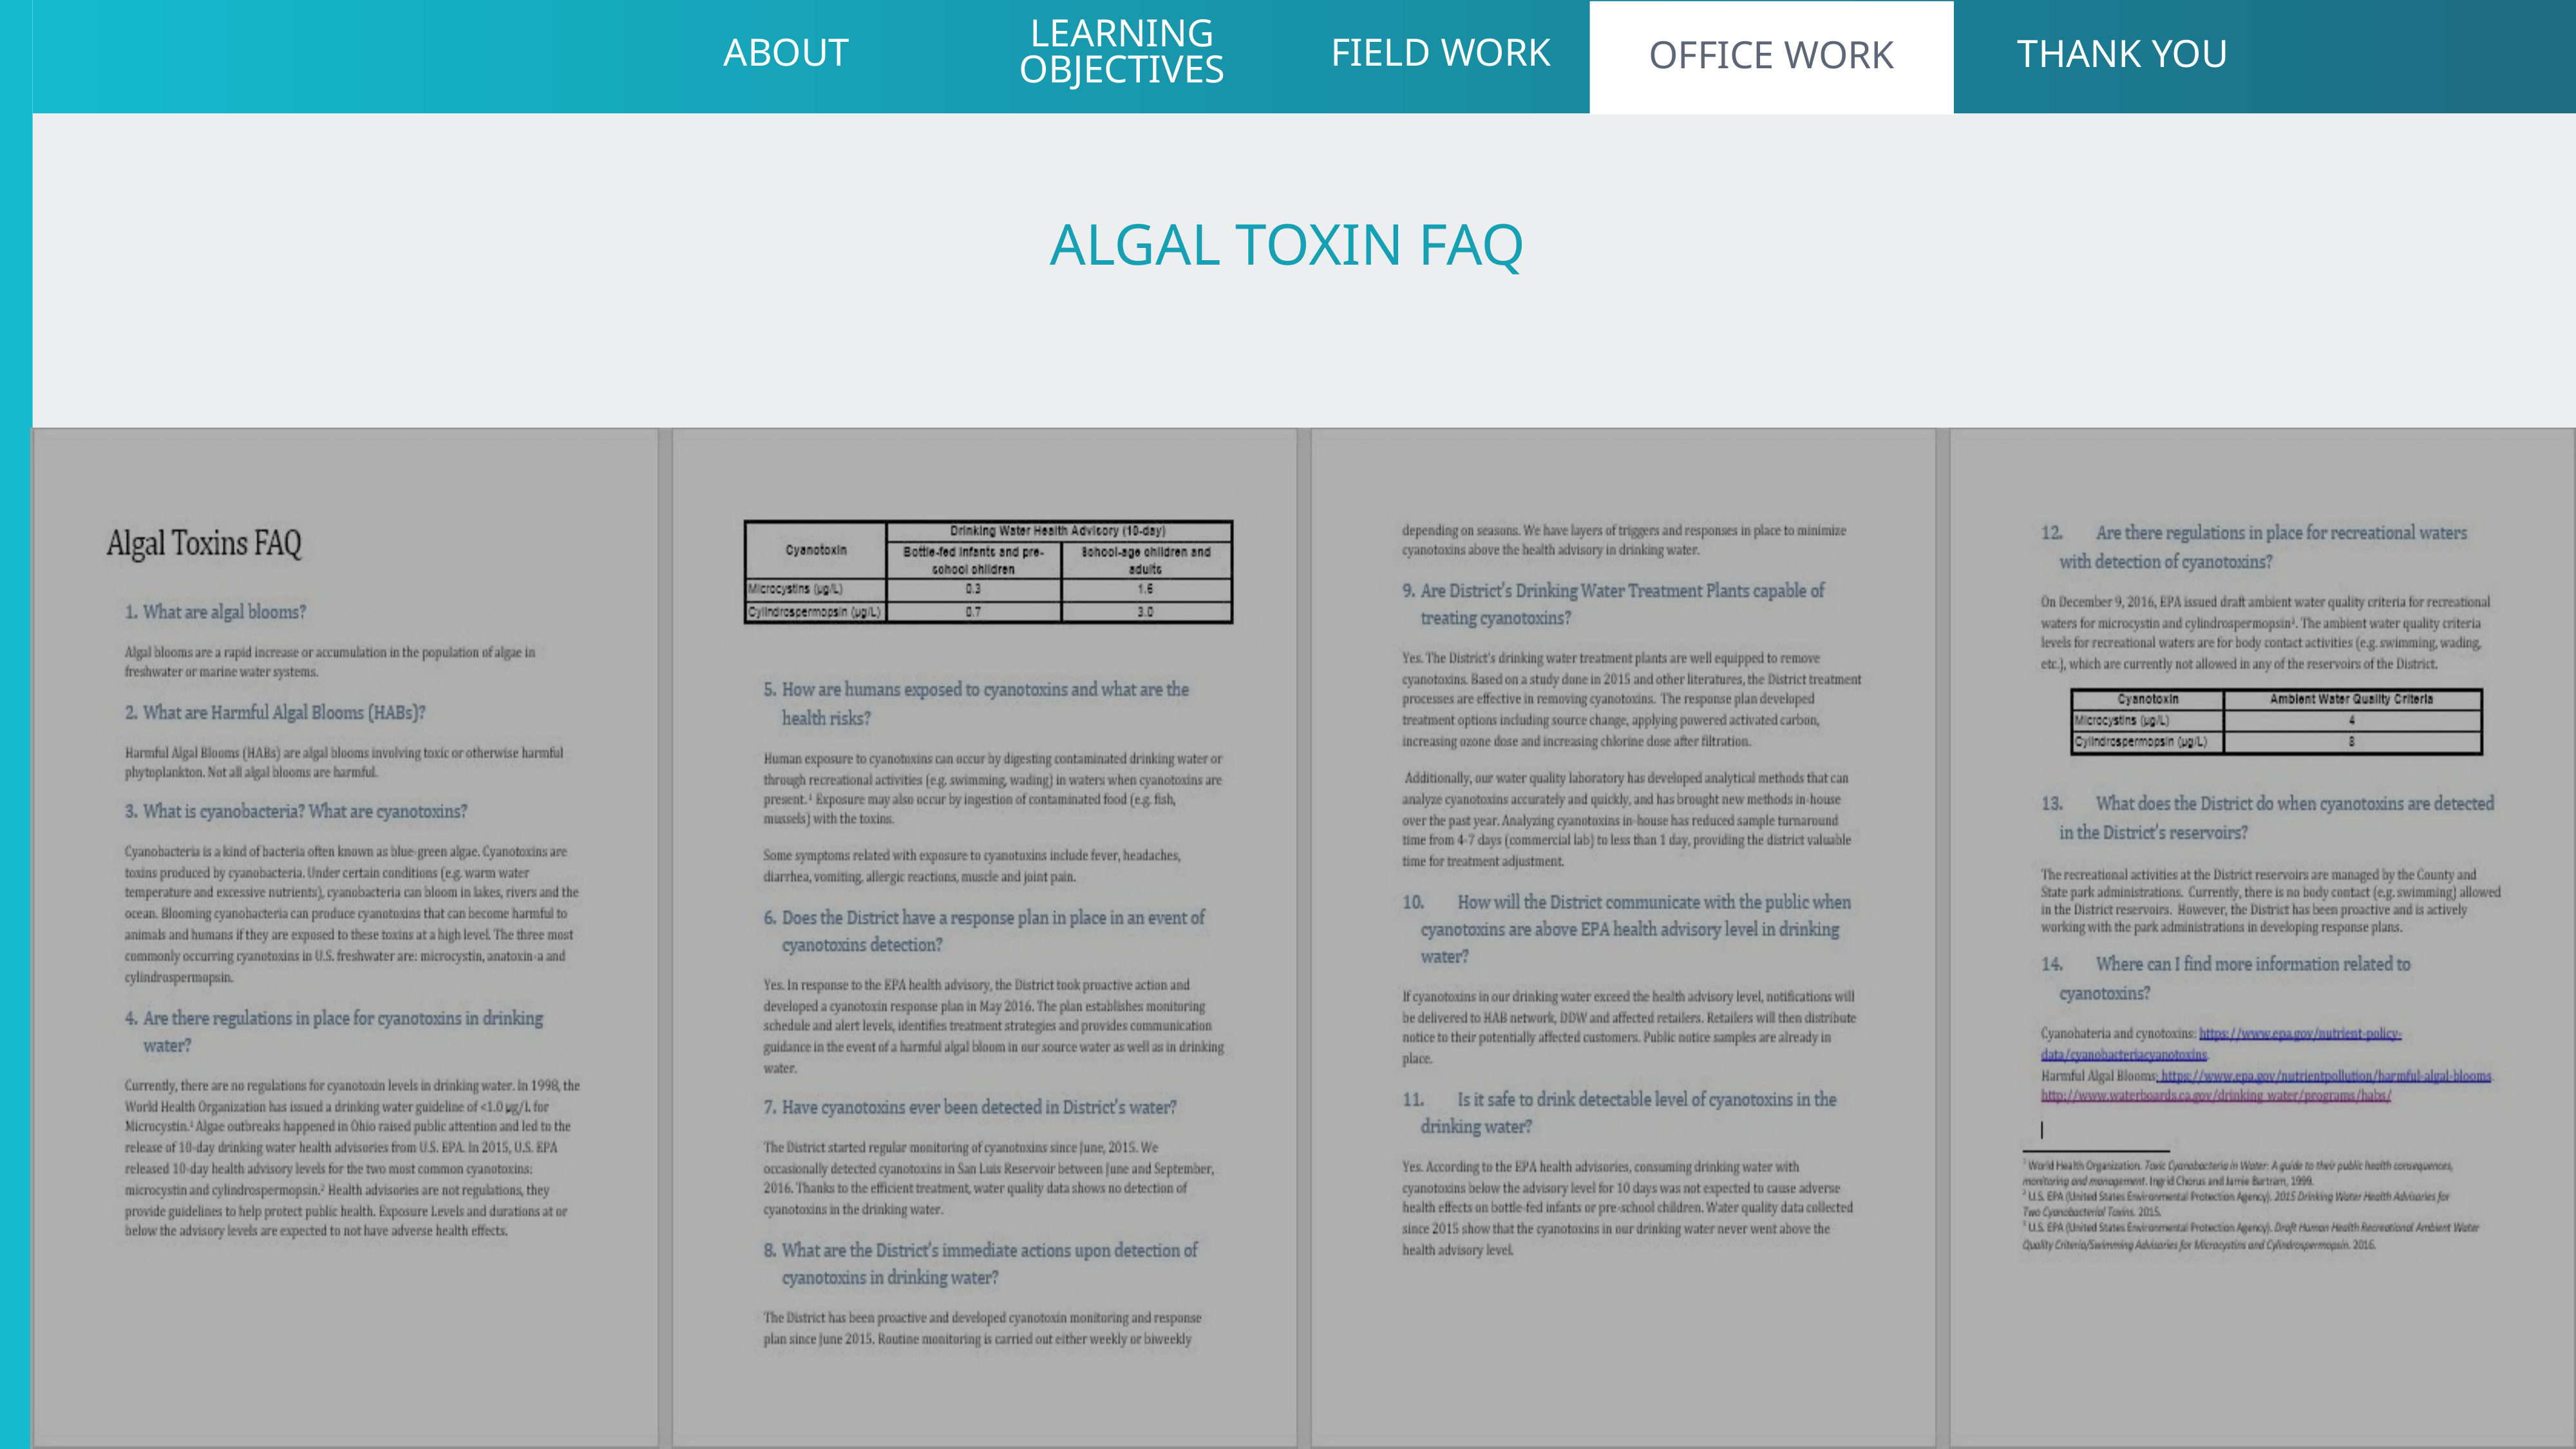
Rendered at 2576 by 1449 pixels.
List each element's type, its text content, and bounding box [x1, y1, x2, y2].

list Office work [1589, 1, 1955, 115]
list Field work [1291, 0, 1591, 113]
picture [30, 428, 2576, 1449]
list Learning objectives [955, 0, 1291, 111]
list Thank you [1951, 0, 2295, 114]
text_box Algal toxin faq [281, 215, 2295, 283]
list About [618, 0, 955, 113]
